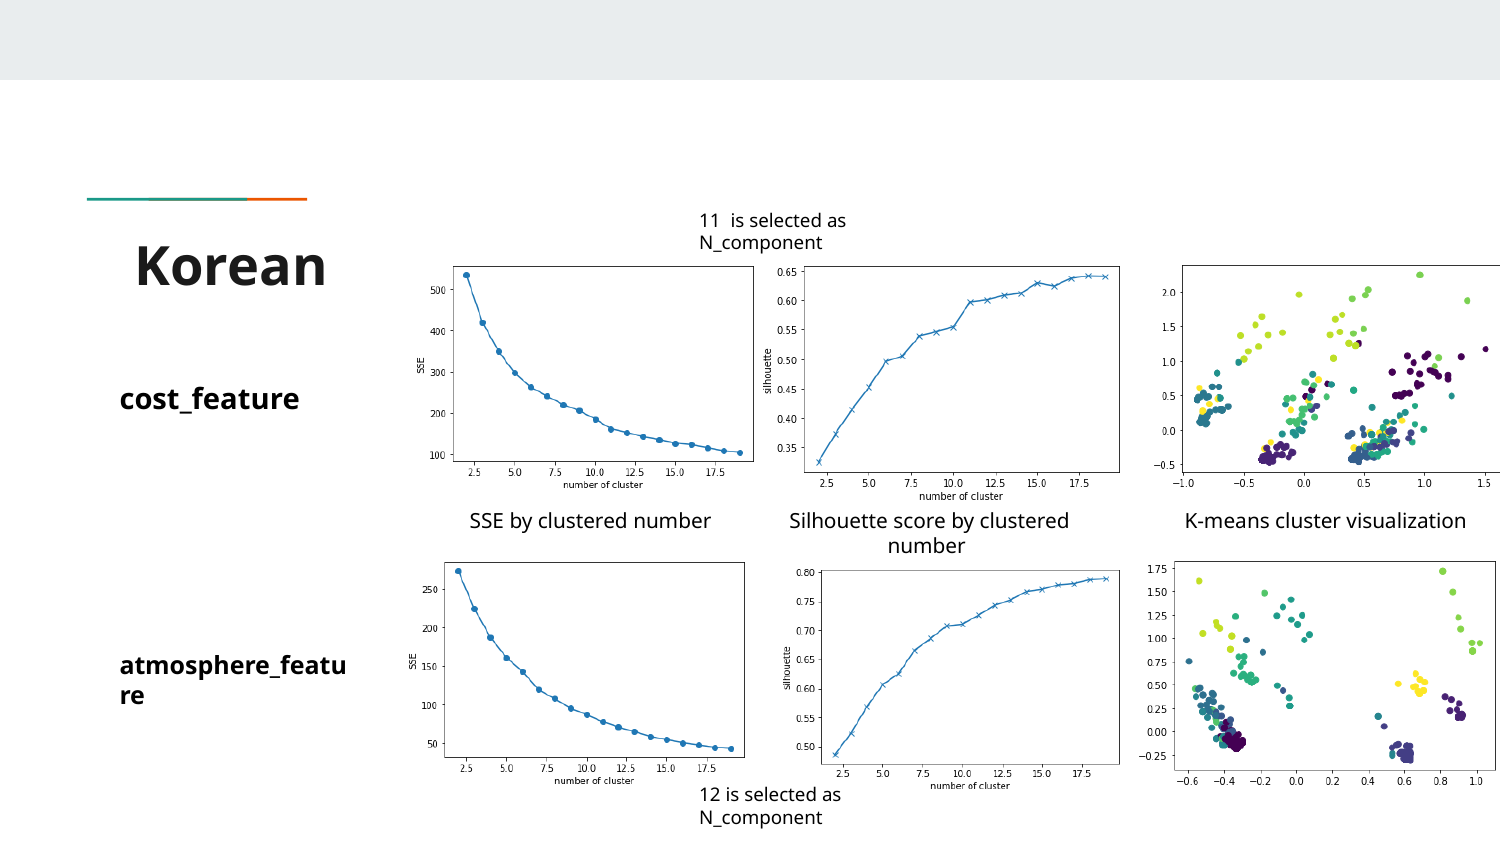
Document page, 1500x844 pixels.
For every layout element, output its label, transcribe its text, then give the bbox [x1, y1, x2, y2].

title Korean [119, 216, 1381, 305]
text_box Silhouette score by clustered number [750, 510, 1109, 540]
text_box 11 is selected as N_component [684, 193, 894, 242]
text_box 12 is selected as N_component [684, 768, 894, 816]
text_box K-means cluster visualization [1146, 502, 1500, 540]
picture [1131, 554, 1500, 792]
picture [410, 260, 1125, 507]
text_box SSE by clustered number [410, 503, 750, 540]
text_box atmosphere_feature [104, 634, 372, 701]
picture [401, 556, 751, 791]
picture [1145, 259, 1500, 495]
picture [776, 562, 1125, 798]
text_box cost_feature [104, 365, 372, 432]
